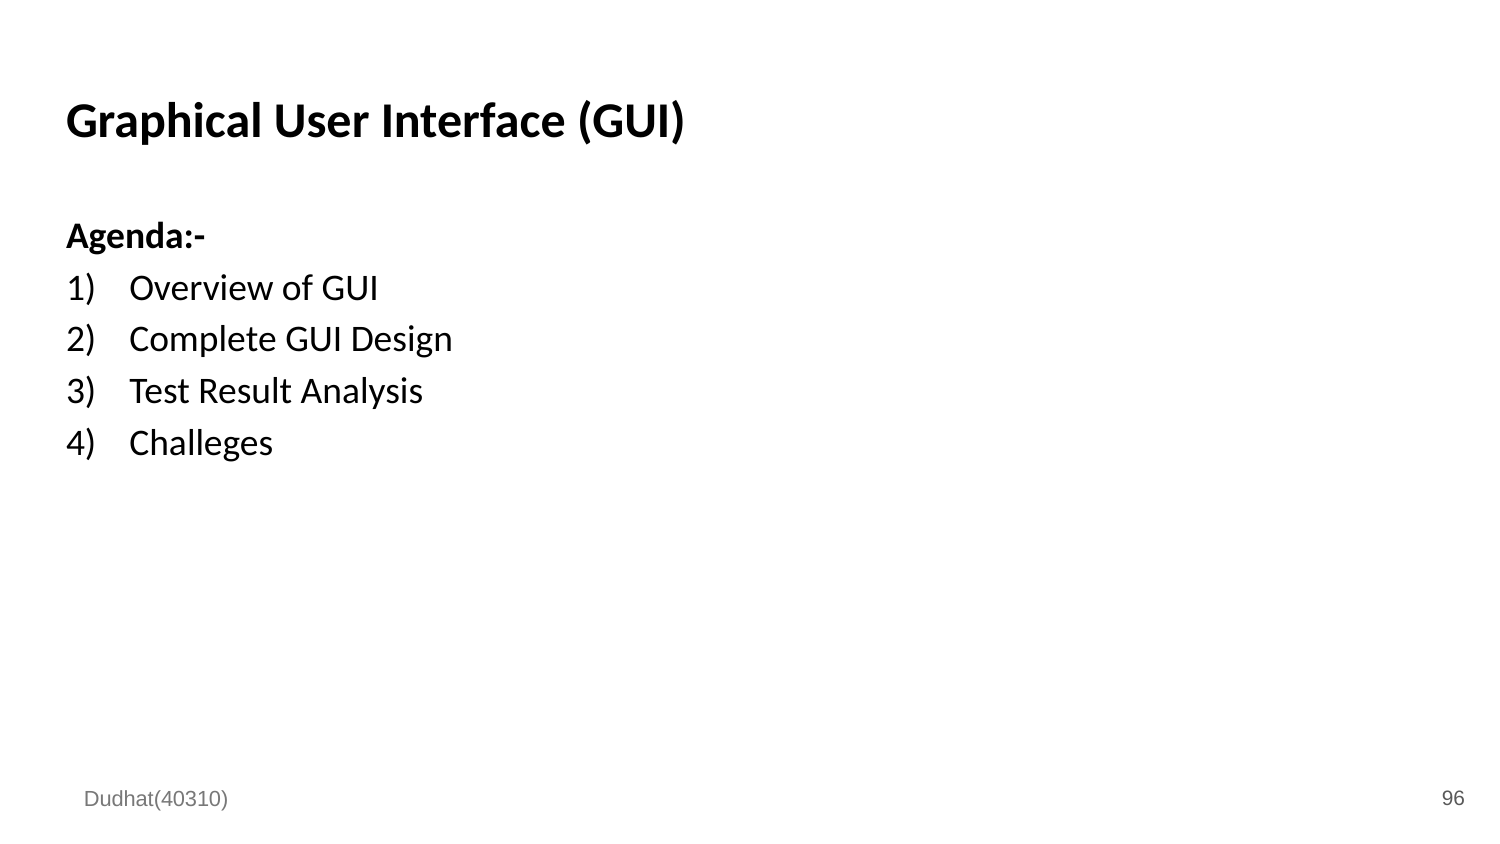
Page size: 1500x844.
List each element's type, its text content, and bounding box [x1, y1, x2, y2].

slide_number 96 [1389, 764, 1480, 830]
text_box Dudhat(40310) [42, 774, 270, 820]
list Agenda:- Overview of GUI Complete GUI Design Test Result Analysis Challeges [51, 189, 1449, 750]
title Graphical User Interface (GUI) [51, 72, 1449, 167]
